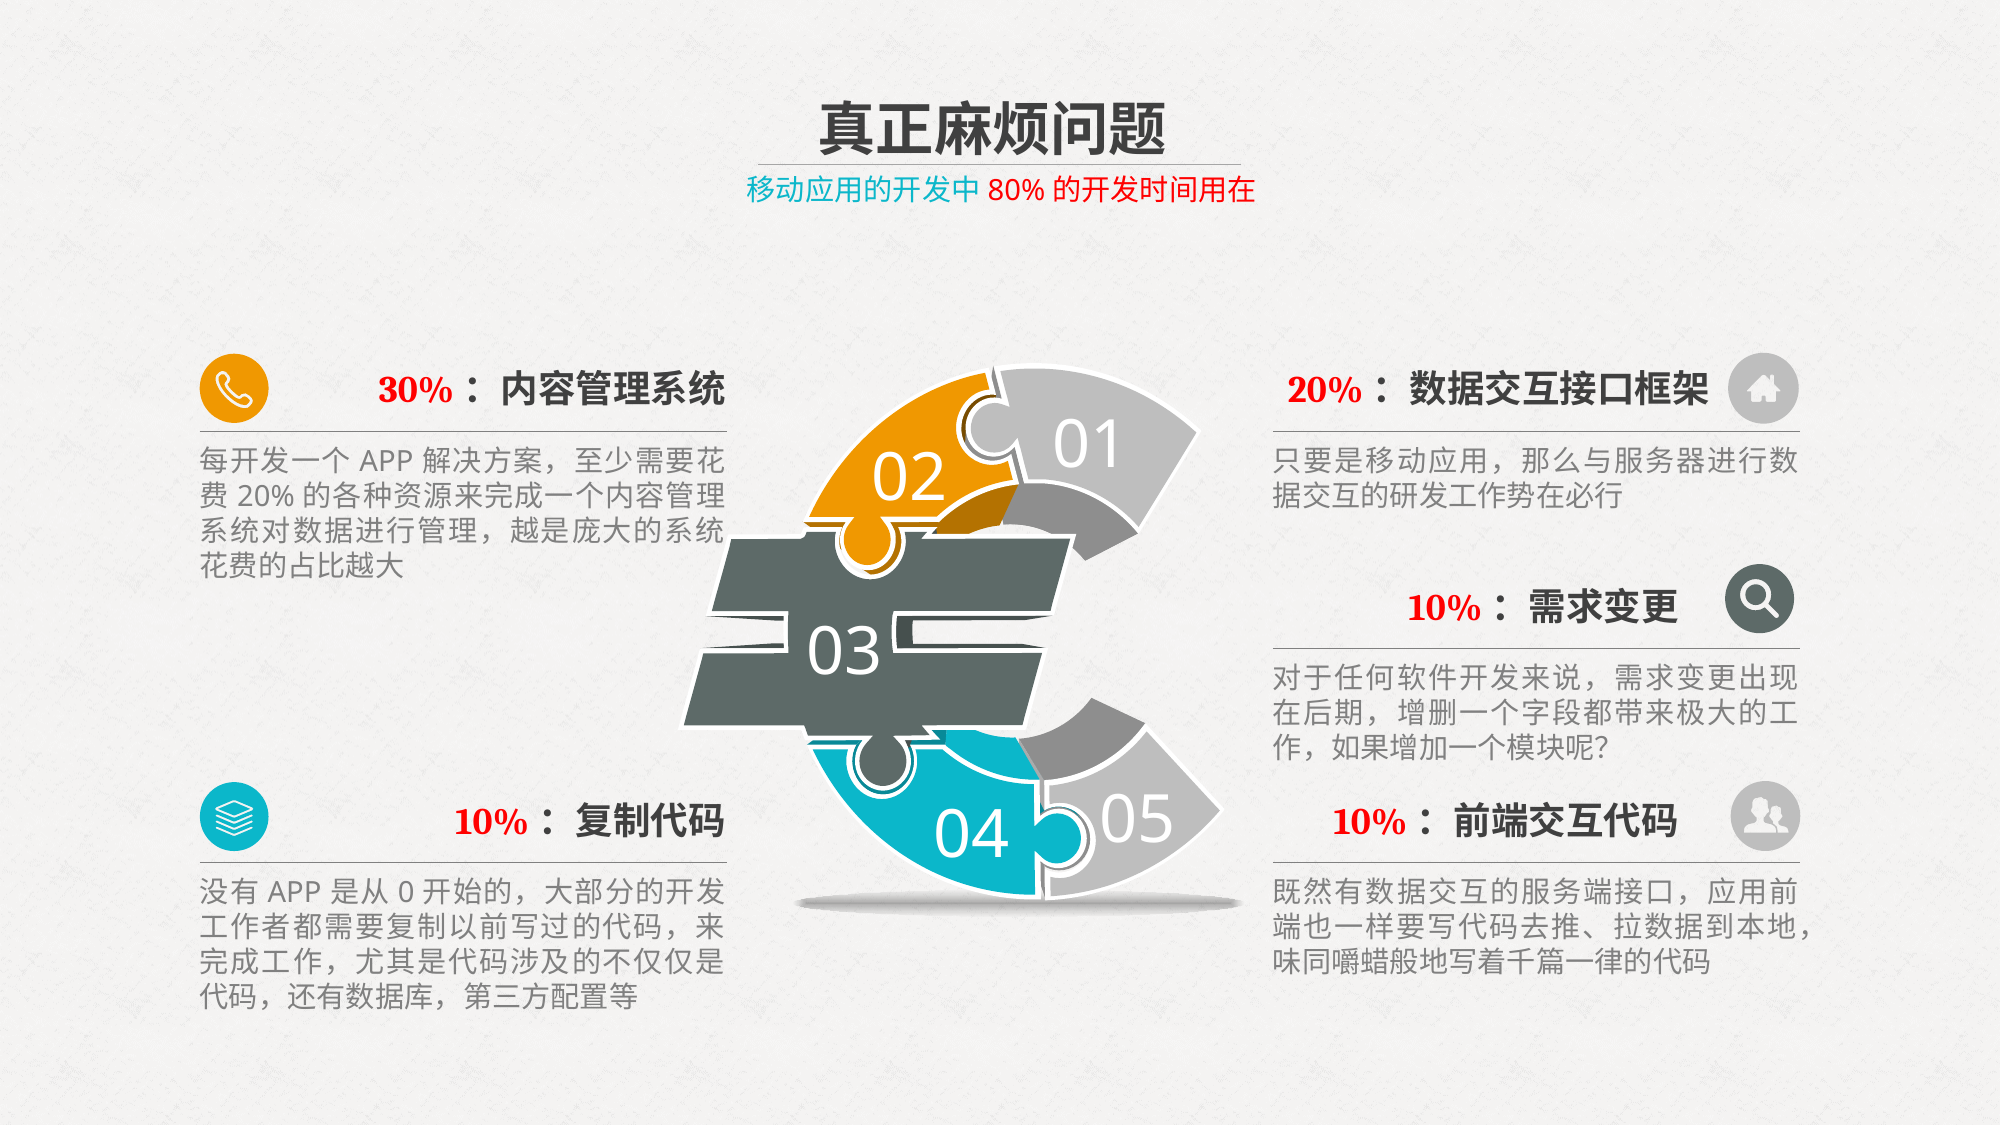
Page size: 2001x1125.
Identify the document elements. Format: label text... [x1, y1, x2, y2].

text_box [1728, 352, 1799, 424]
text_box 真正麻烦问题 [743, 84, 1241, 170]
text_box 做了什么？ [0, 0, 2000, 1125]
text_box 10%：前端交互代码 [1272, 796, 1679, 842]
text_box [1725, 564, 1795, 634]
text_box 既然有数据交互的服务端接口，应用前端也一样要写代码去推、拉数据到本地，味同嚼蜡般地写着千篇一律的代码 [1272, 873, 1799, 979]
text_box 移动应用的开发中80%的开发时间用在 [746, 170, 1258, 206]
text_box 10%：复制代码 [319, 796, 677, 842]
text_box 30%：内容管理系统 [285, 365, 677, 411]
text_box 每开发一个APP解决方案，至少需要花费20%的各种资源来完成一个内容管理系统对数据进行管理，越是庞大的系统花费的占比越大 [199, 442, 677, 582]
text_box 对于任何软件开发来说，需求变更出现在后期，增删一个字段都带来极大的工作，如果增加一个模块呢？ [1272, 659, 1799, 764]
text_box [1730, 781, 1801, 851]
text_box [677, 363, 1245, 917]
text_box 20%：数据交互接口框架 [1272, 365, 1710, 411]
text_box [199, 782, 269, 852]
text_box 只要是移动应用，那么与服务器进行数据交互的研发工作势在必行 [1272, 442, 1799, 513]
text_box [199, 353, 269, 423]
text_box 10%：需求变更 [1272, 582, 1679, 628]
text_box 没有APP是从0开始的，大部分的开发工作者都需要复制以前写过的代码，来完成工作，尤其是代码涉及的不仅仅是代码，还有数据库，第三方配置等 [199, 873, 726, 1014]
